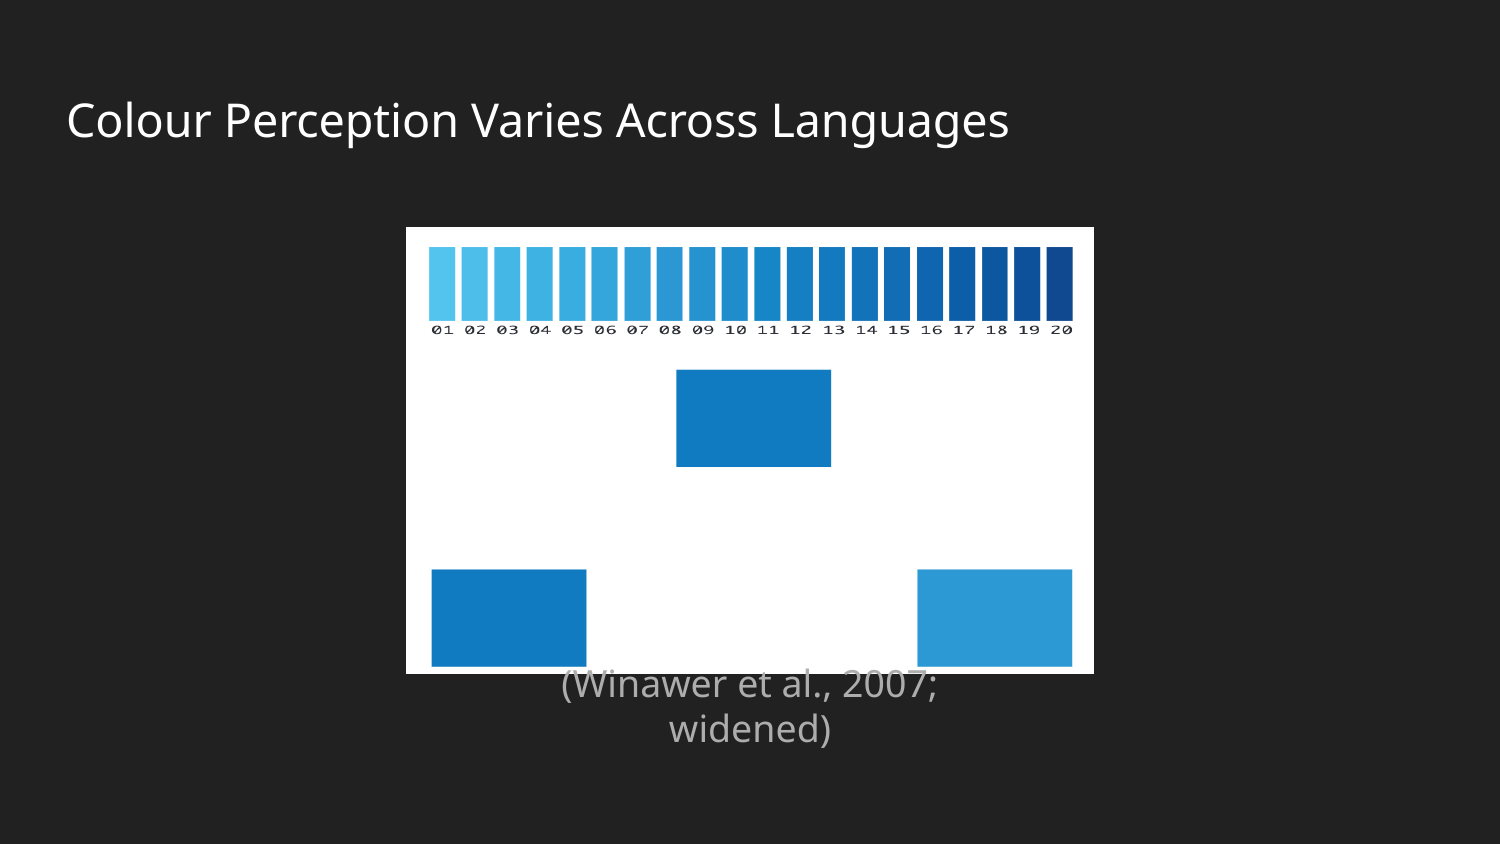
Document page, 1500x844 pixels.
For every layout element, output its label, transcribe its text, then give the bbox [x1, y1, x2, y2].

text_box (Winawer et al., 2007; widened) [490, 682, 1010, 738]
title Colour Perception Varies Across Languages [51, 72, 1449, 167]
picture [406, 227, 1094, 674]
